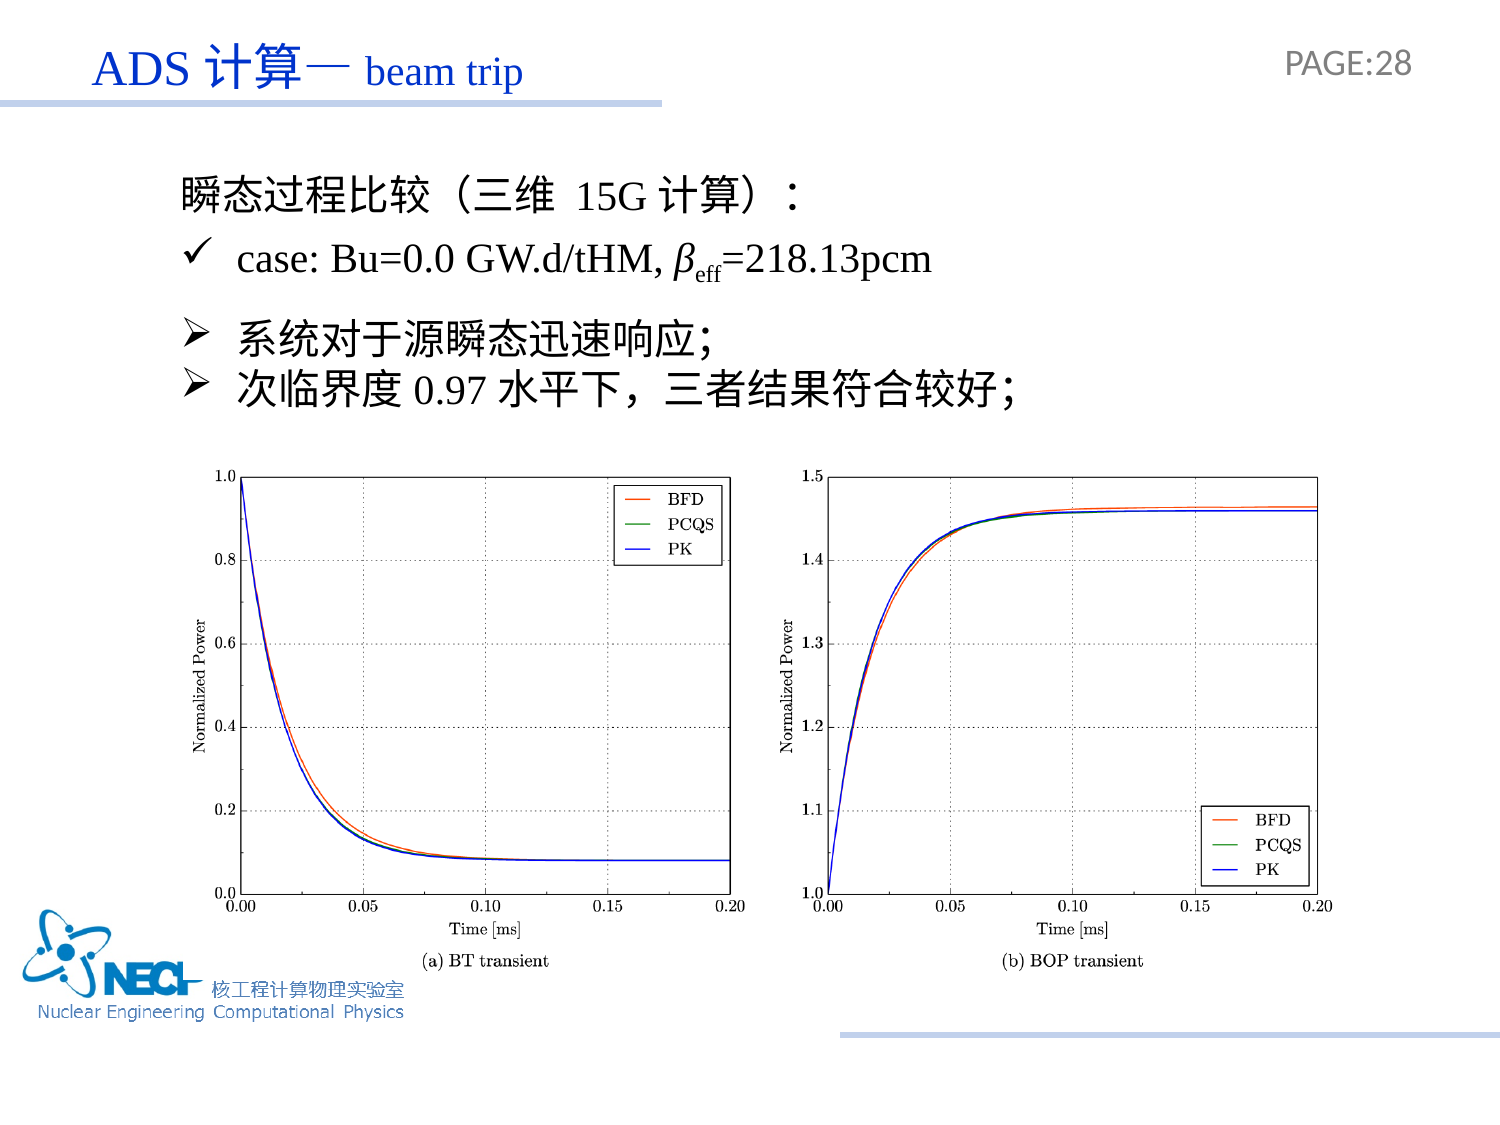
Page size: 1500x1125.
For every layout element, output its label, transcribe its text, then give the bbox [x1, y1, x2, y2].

picture [17, 460, 1341, 999]
text_box ADS计算—beam trip [76, 28, 717, 104]
text_box 瞬态过程比较（三维 15G计算）： case: Bu=0.0 GW.d/tHM, βeff=218.13pcm 系统对于源瞬态迅速响应； 次临界度0.97水平下，三者结果符合较好； [165, 160, 1154, 421]
